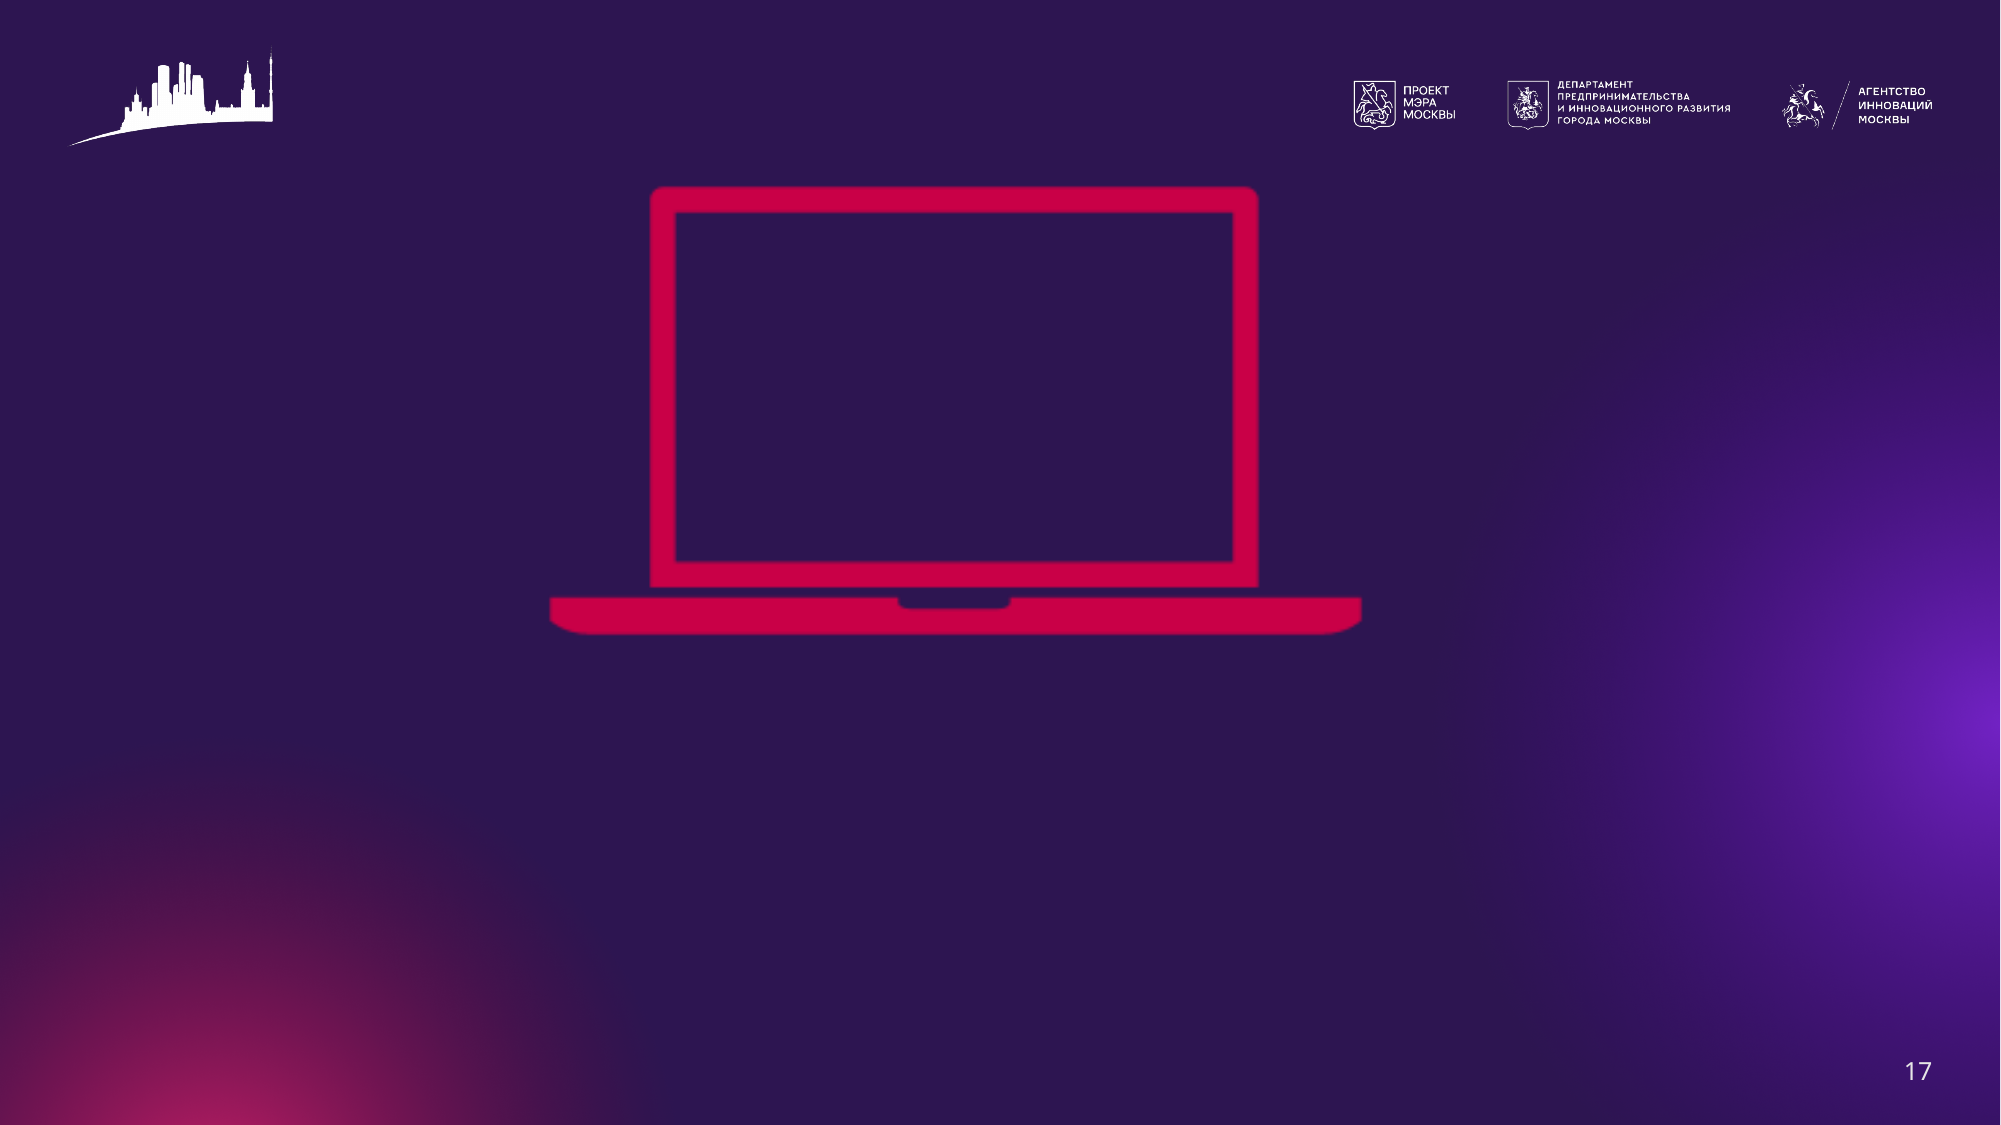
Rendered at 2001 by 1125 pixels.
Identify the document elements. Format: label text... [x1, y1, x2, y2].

picture [0, 0, 2001, 1125]
slide_number 17 [1872, 1042, 1964, 1103]
